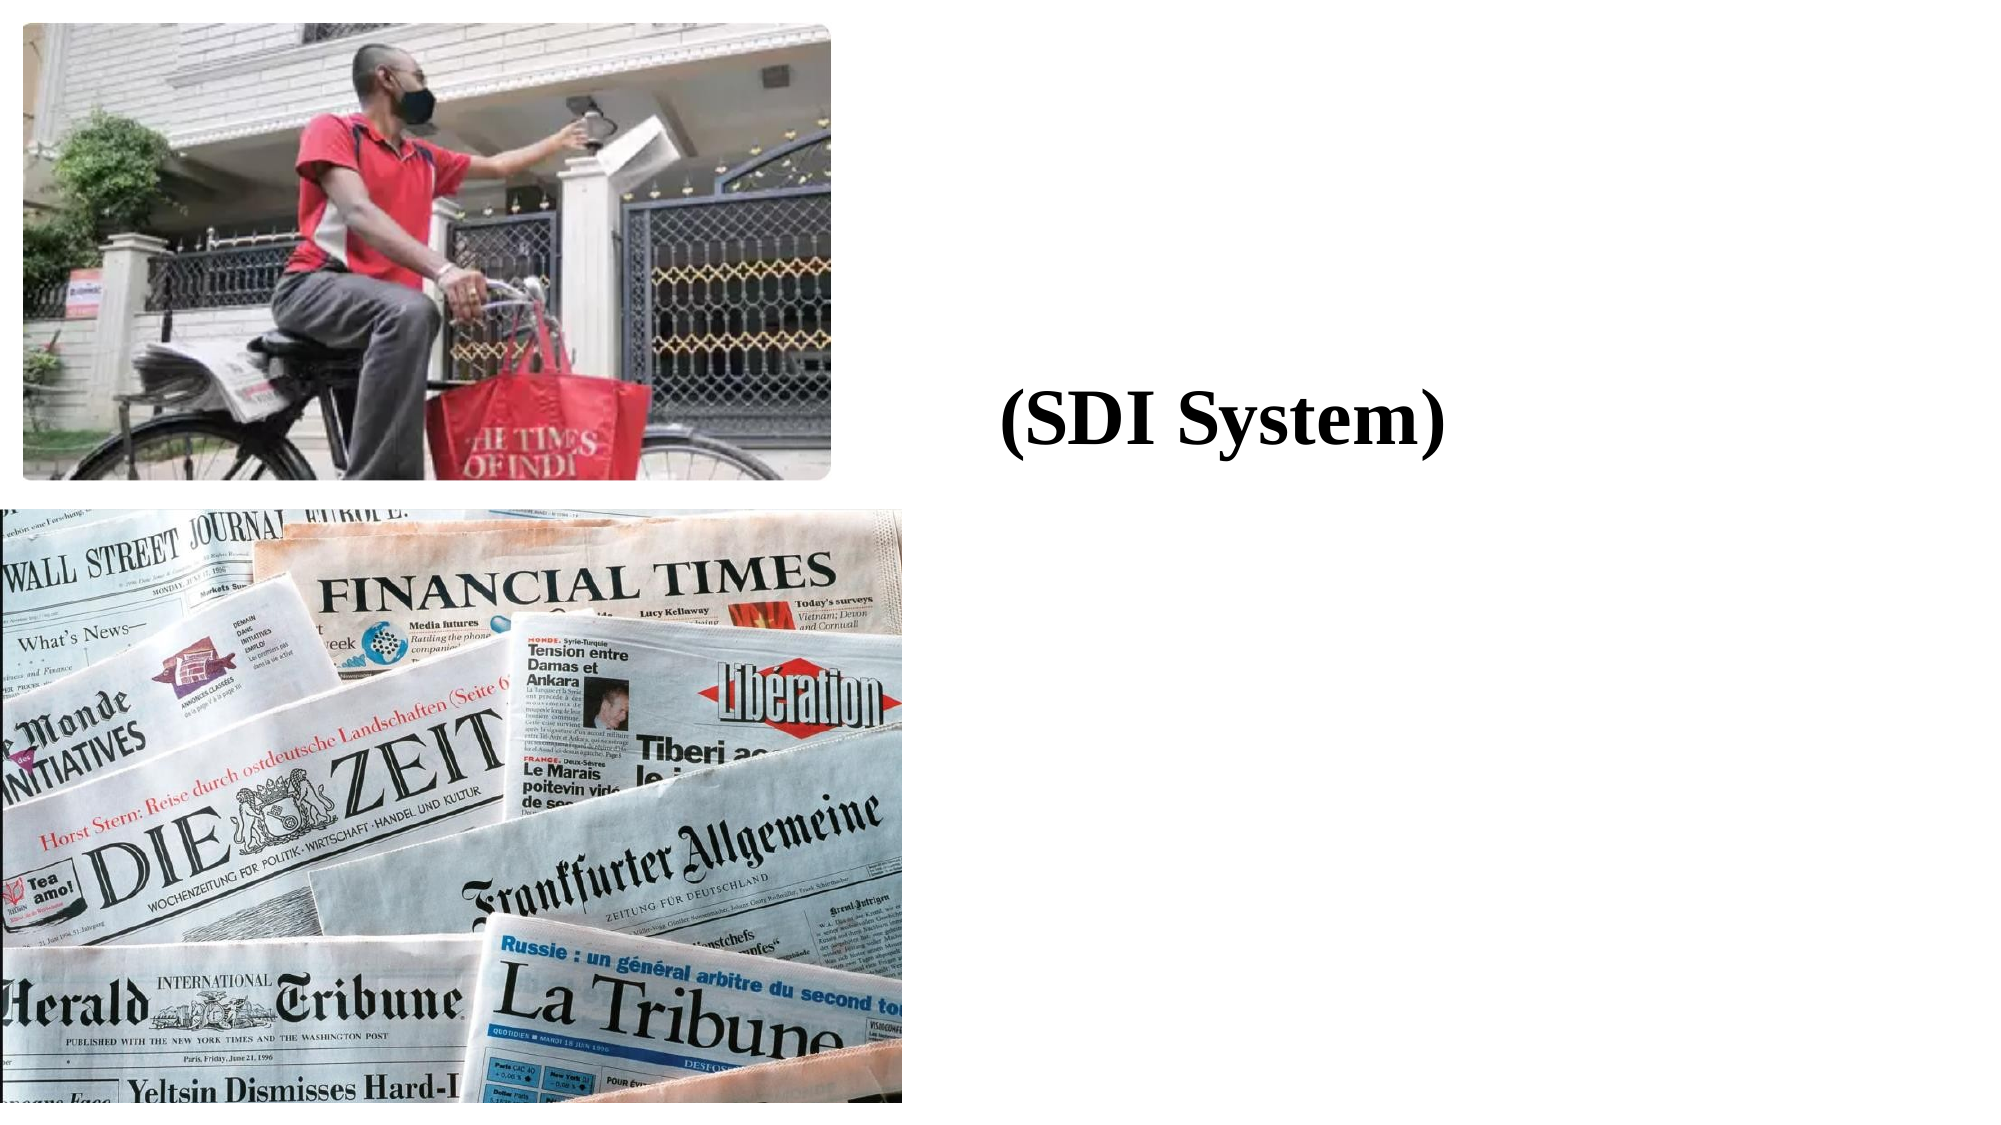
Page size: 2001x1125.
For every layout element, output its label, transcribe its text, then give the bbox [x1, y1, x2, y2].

title (SDI System) [202, 362, 1598, 553]
